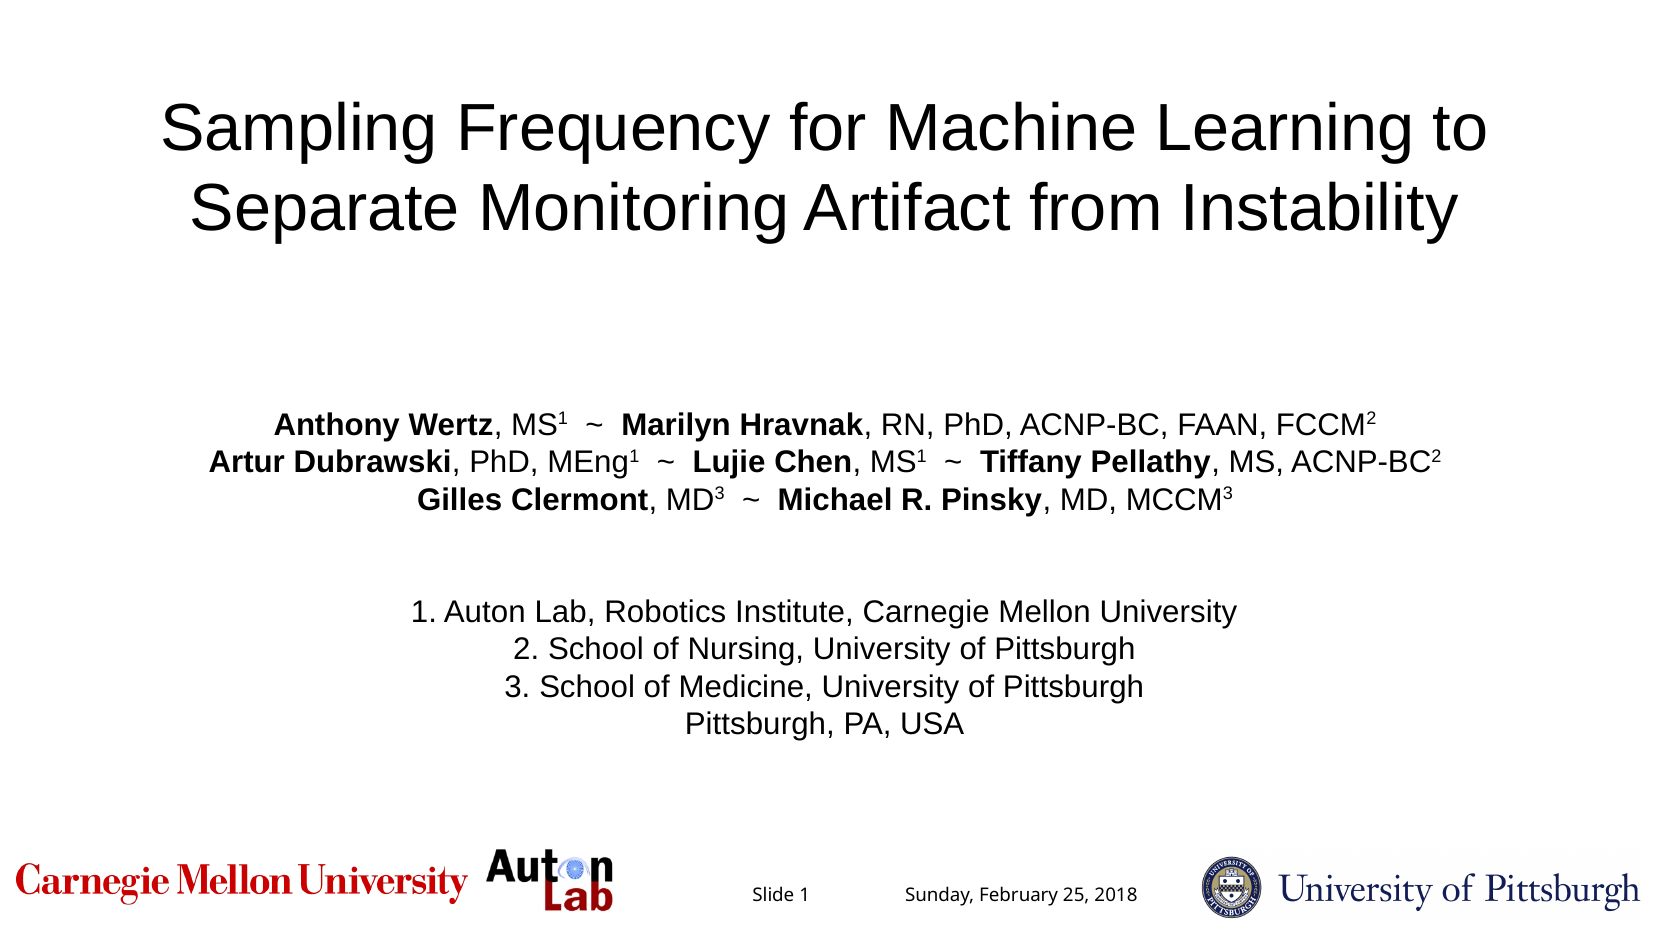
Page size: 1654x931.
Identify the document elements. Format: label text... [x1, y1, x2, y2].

text_box Sampling Frequency for Machine Learning to Separate Monitoring Artifact from Instability Anthony Wertz, MS1 ~ Marilyn Hravnak, RN, PhD, ACNP-BC, FAAN, FCCM2 Artur Dubrawski, PhD, MEng1 ~ Lujie Chen, MS1 ~ Tiffany Pellathy, MS, ACNP-BC2 Gilles Clermont, MD3 ~ Michael R. Pinsky, MD, MCCM3 1. Auton Lab, Robotics Institute, Carnegie Mellon University 2. School of Nursing, University of Pittsburgh 3. School of Medicine, University of Pittsburgh Pittsburgh, PA, USA [29, 29, 1620, 795]
picture [1194, 849, 1642, 921]
picture [16, 862, 468, 905]
picture [482, 845, 617, 914]
